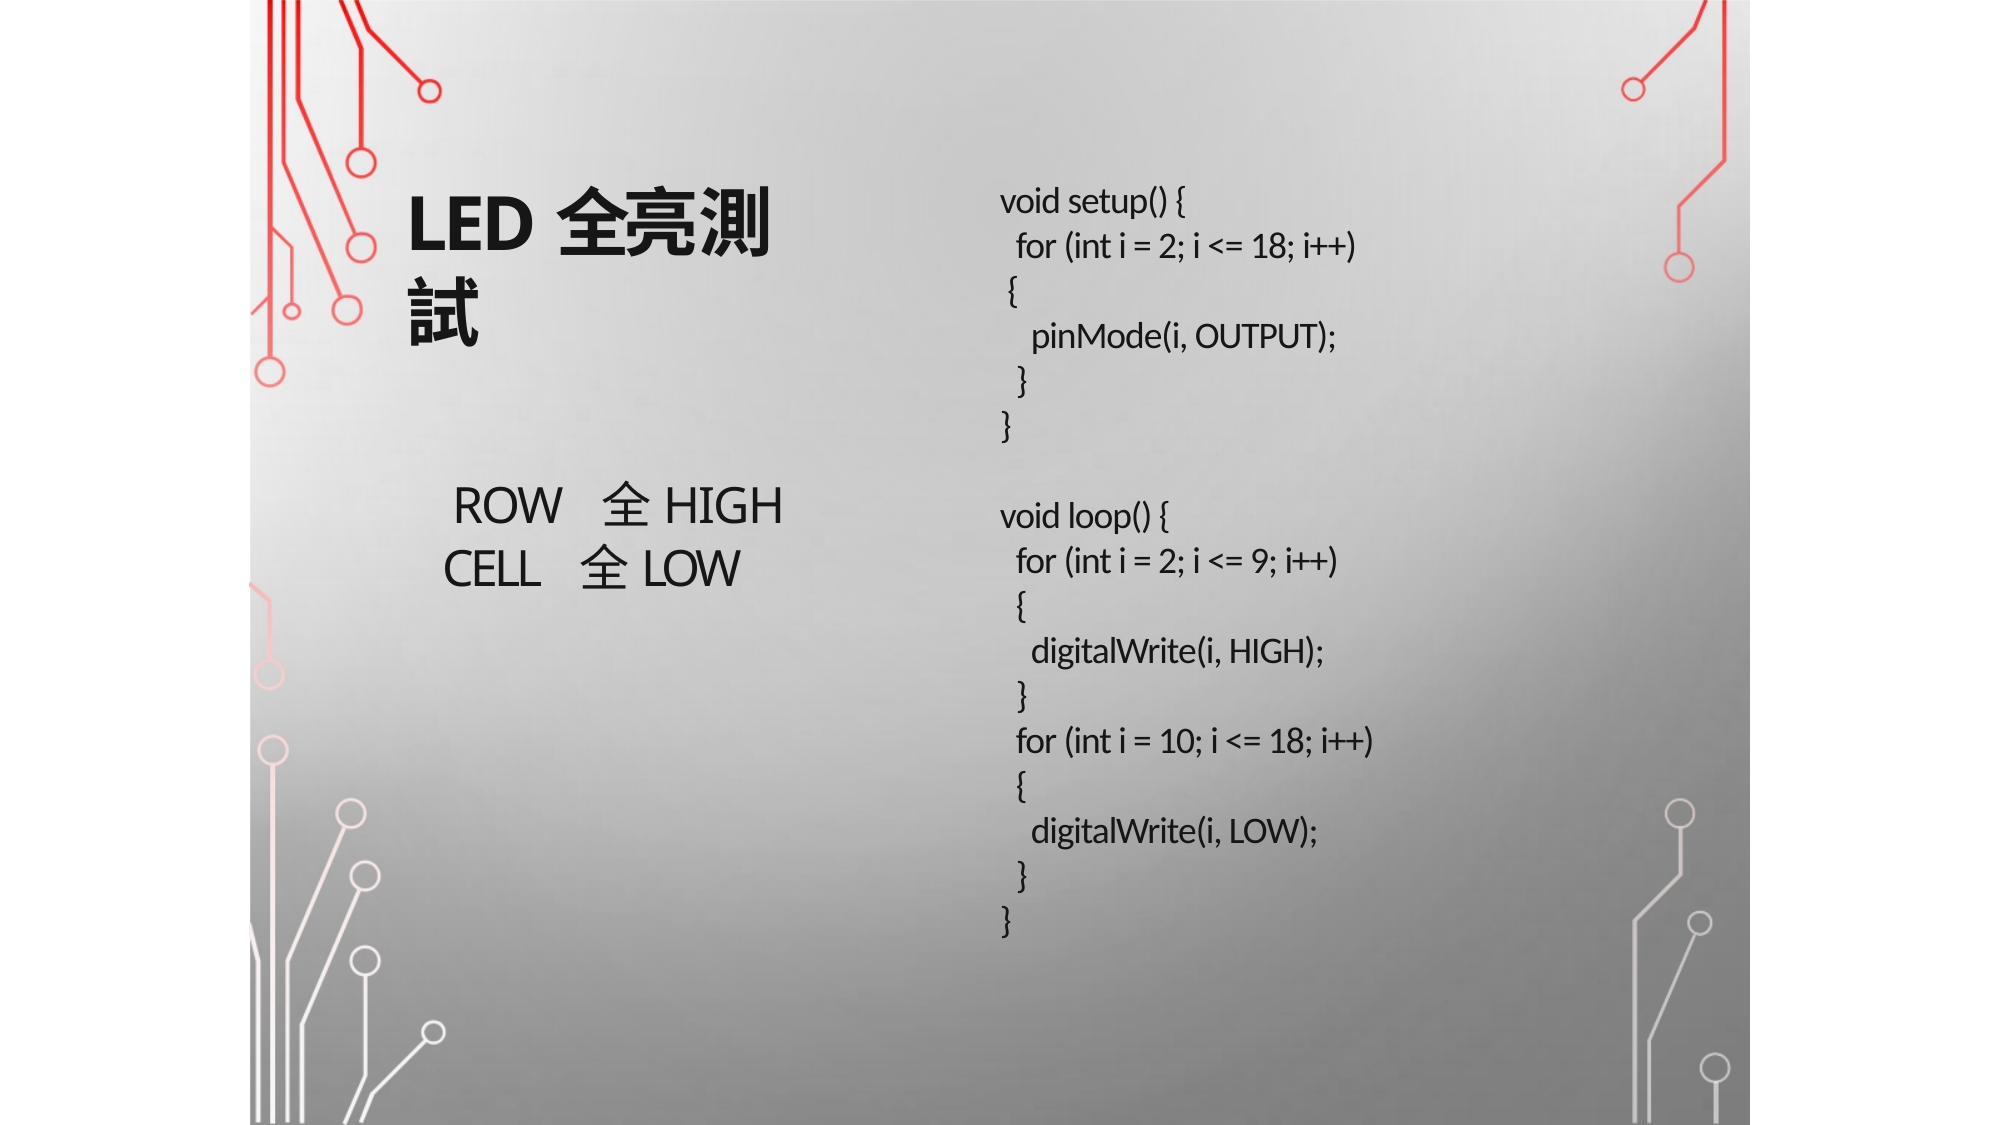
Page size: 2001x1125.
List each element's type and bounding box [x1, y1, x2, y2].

picture [249, 0, 1750, 1125]
